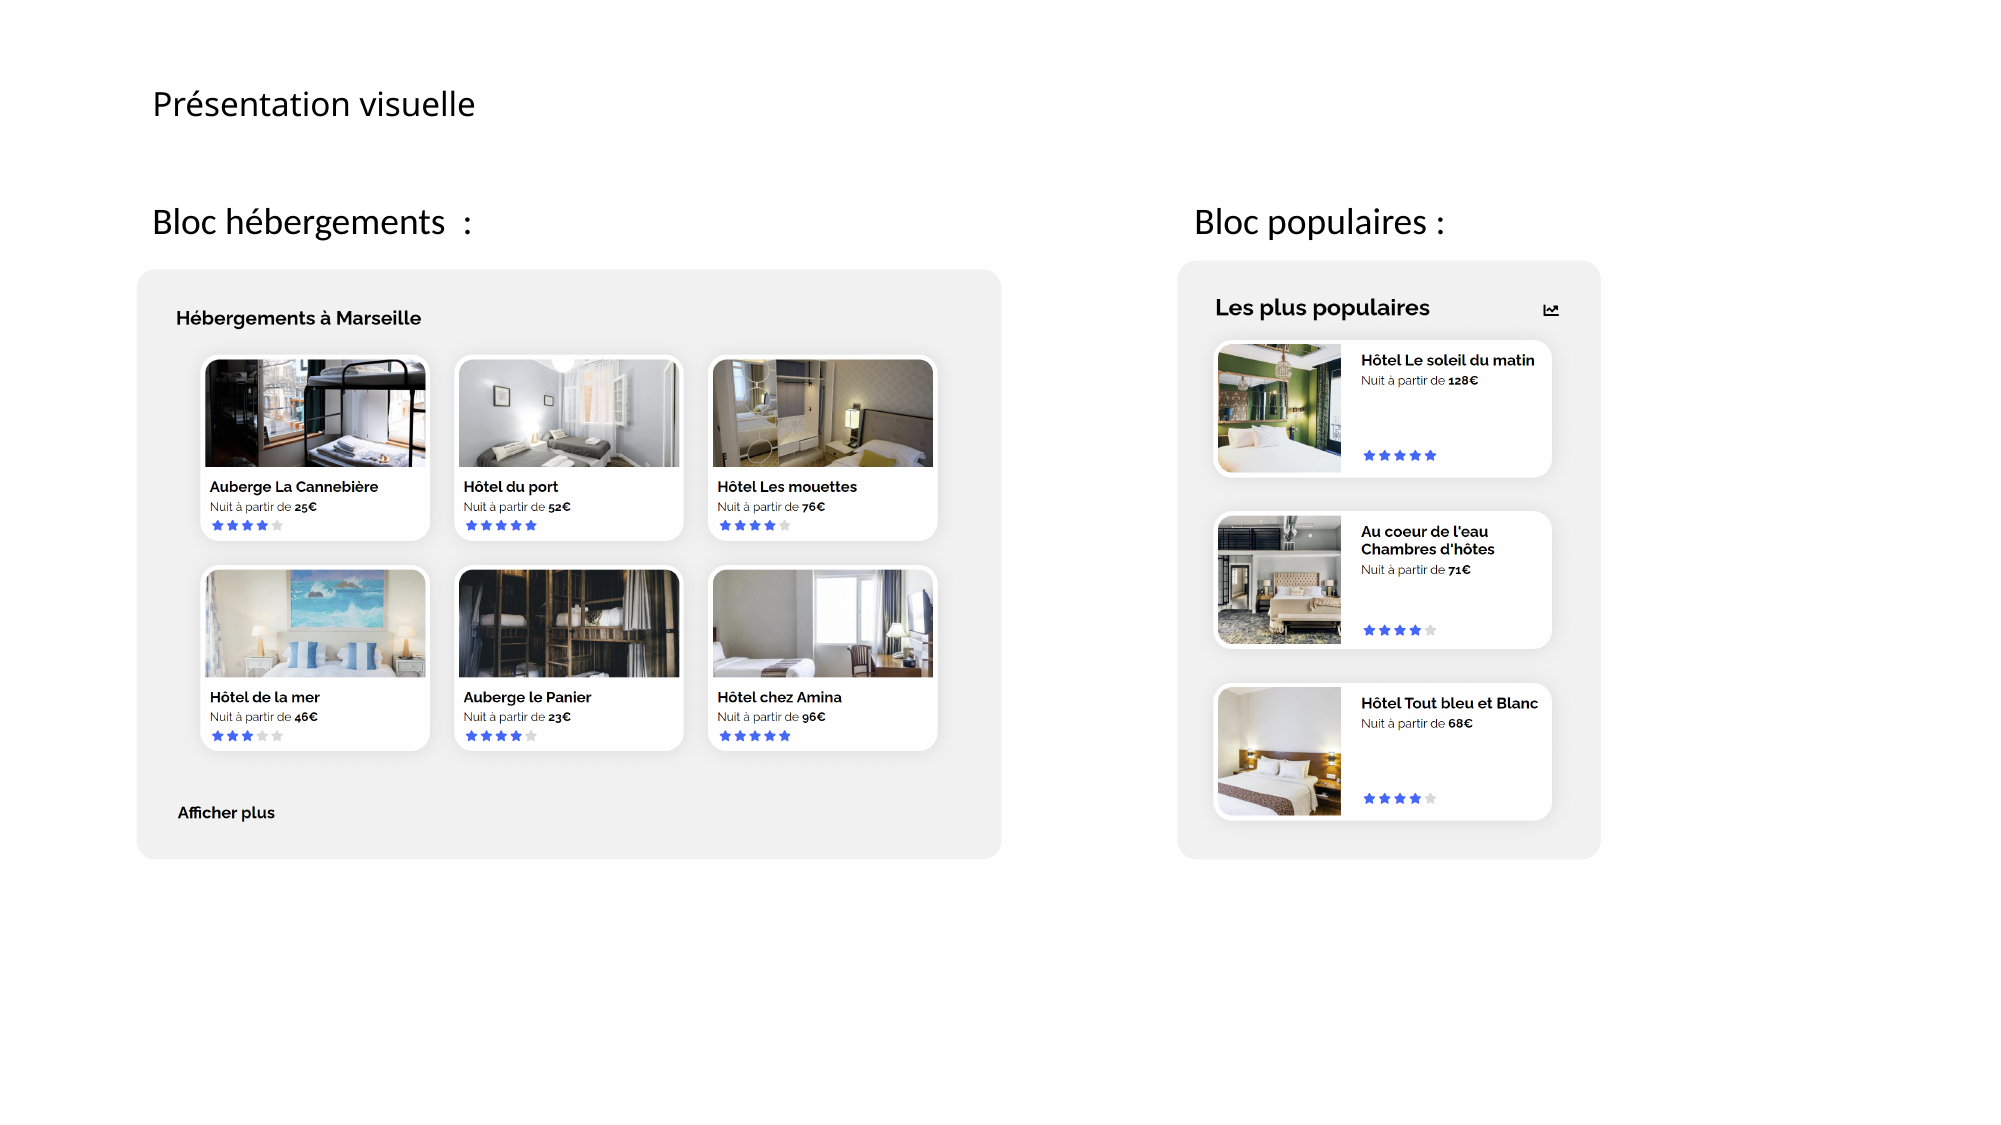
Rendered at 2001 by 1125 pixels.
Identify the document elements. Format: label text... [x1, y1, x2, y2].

text_box Bloc populaires : [1179, 189, 1526, 245]
picture [1162, 245, 1618, 880]
title Présentation visuelle [137, 59, 1863, 153]
text_box Bloc hébergements : [137, 189, 493, 249]
picture [117, 264, 1021, 876]
